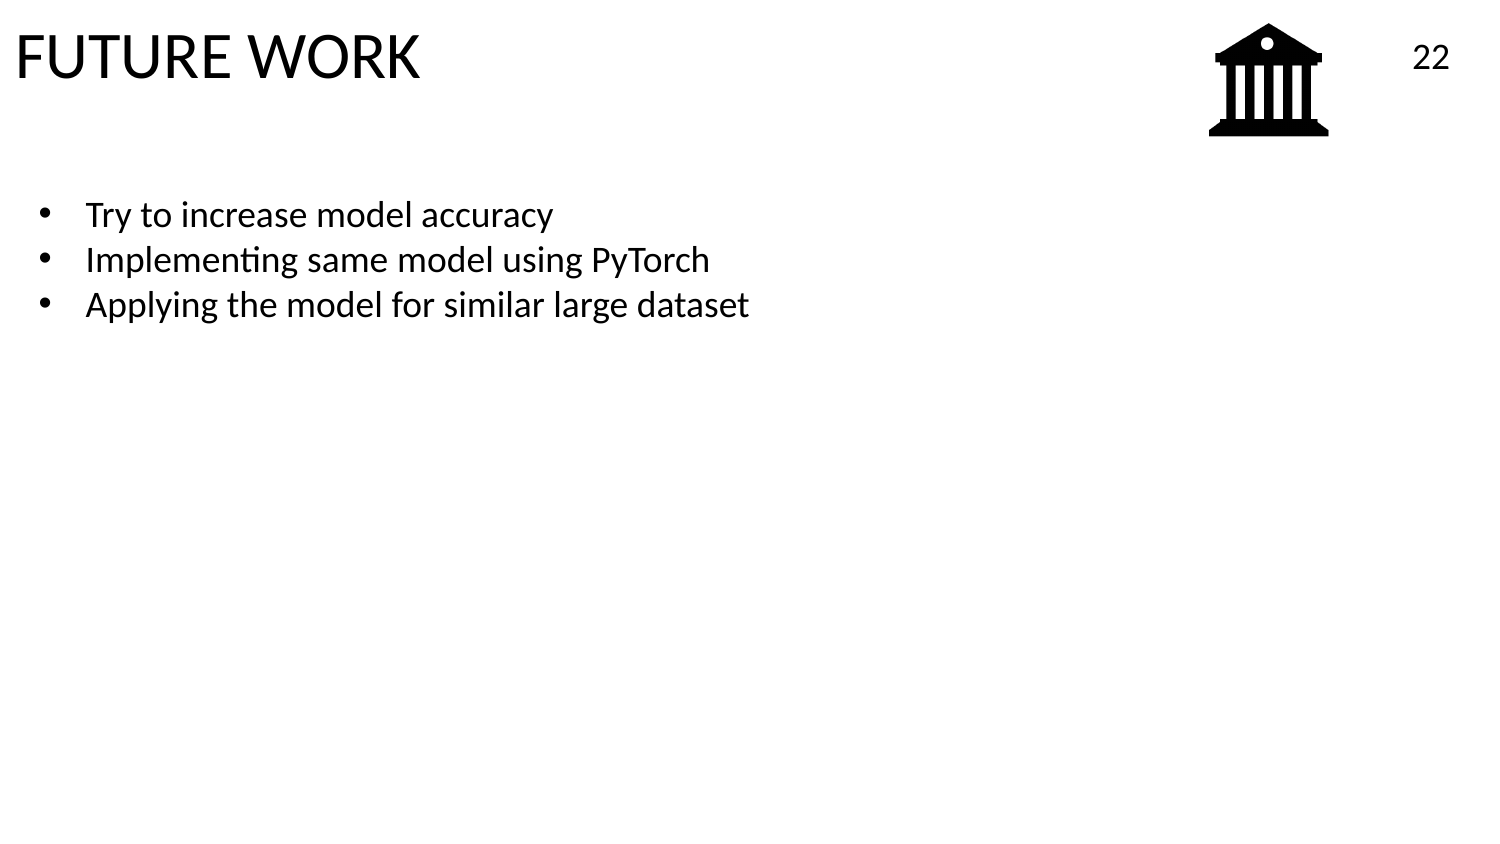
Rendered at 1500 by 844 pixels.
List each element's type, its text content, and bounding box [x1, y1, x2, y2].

text_box FUTURE WORK [0, 4, 451, 100]
text_box Try to increase model accuracy Implementing same model using PyTorch Applying the model for similar large dataset [23, 182, 1050, 333]
picture [1193, 4, 1344, 155]
text_box 22 [1397, 24, 1466, 85]
